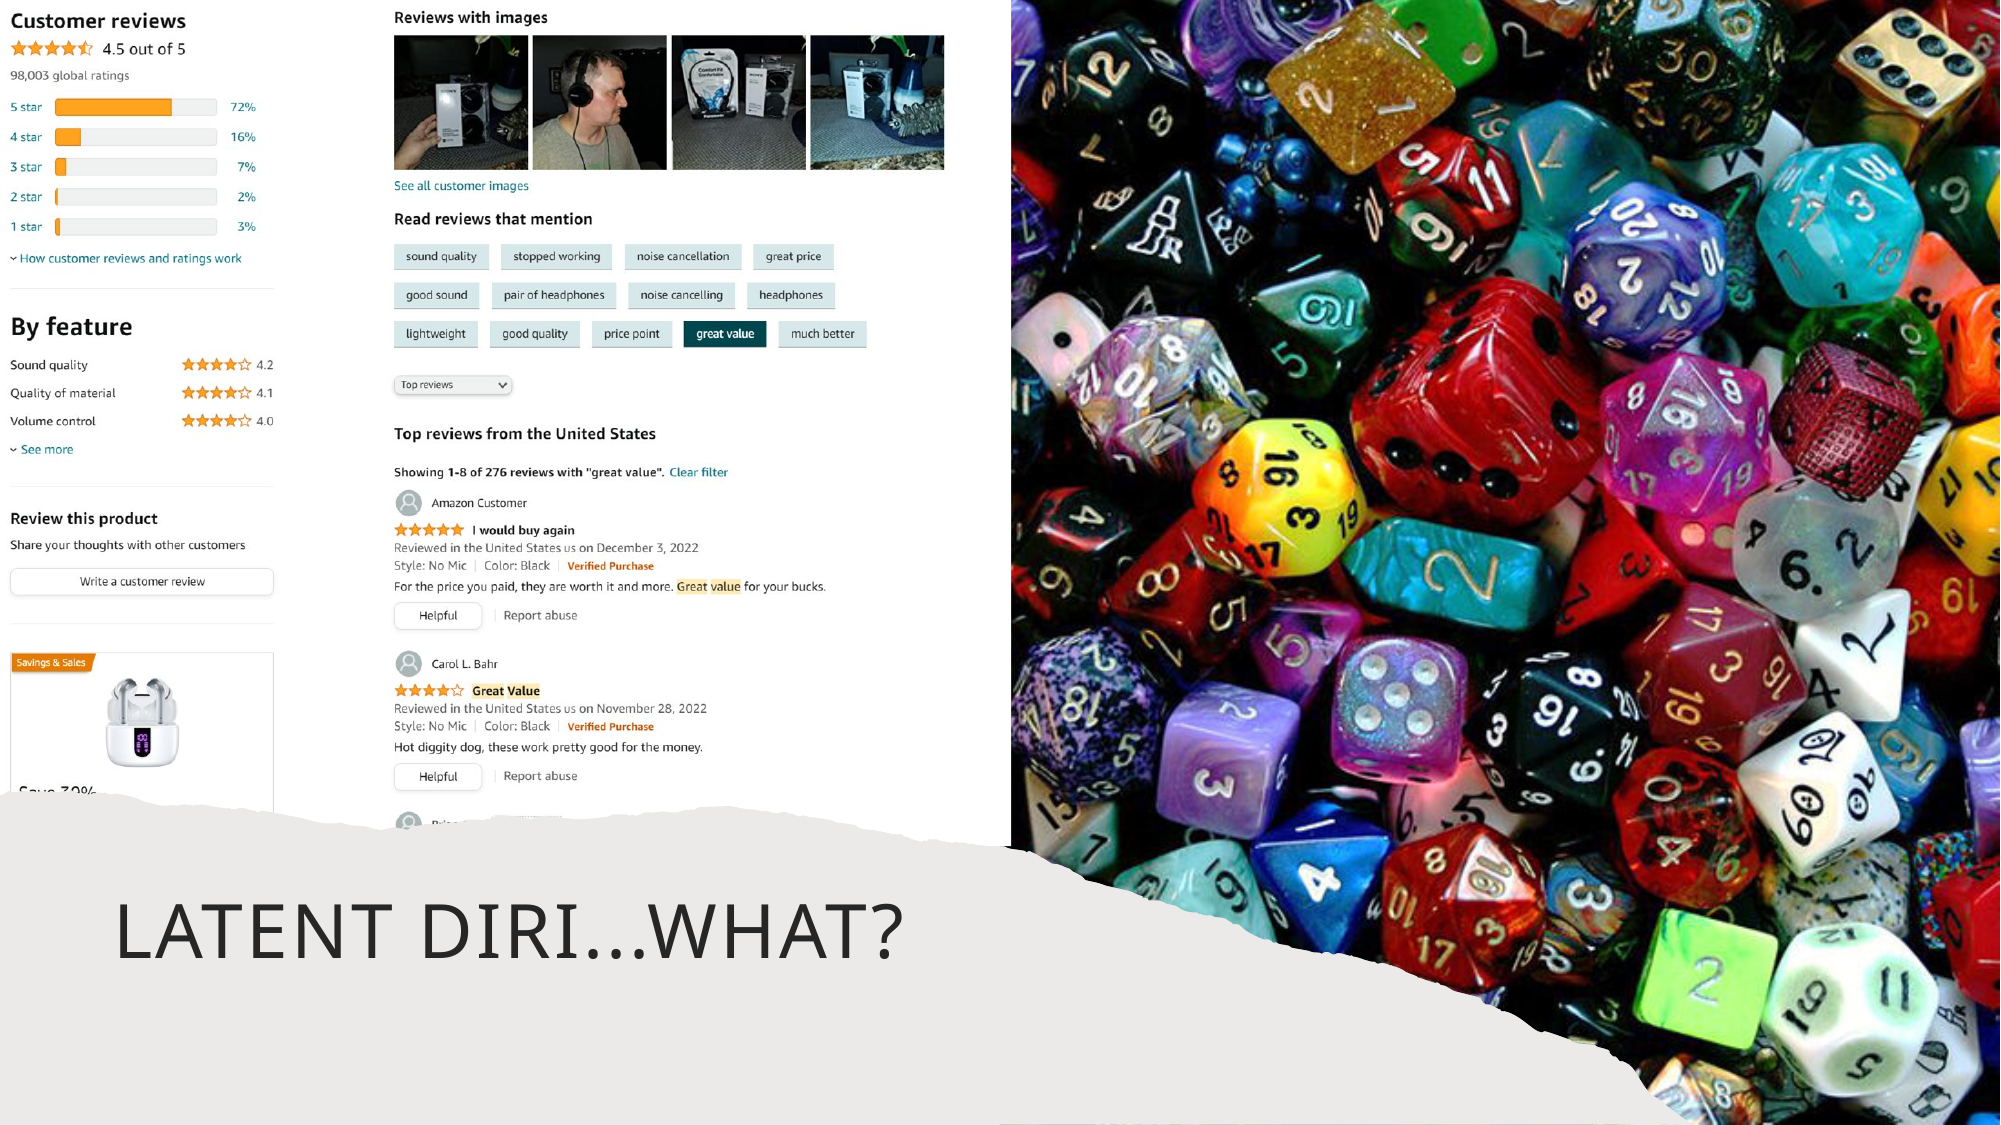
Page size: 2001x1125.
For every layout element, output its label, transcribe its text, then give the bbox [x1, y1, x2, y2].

picture [0, 0, 2000, 1125]
title Latent Diri...what? [98, 858, 999, 982]
text_box [0, 847, 999, 1125]
